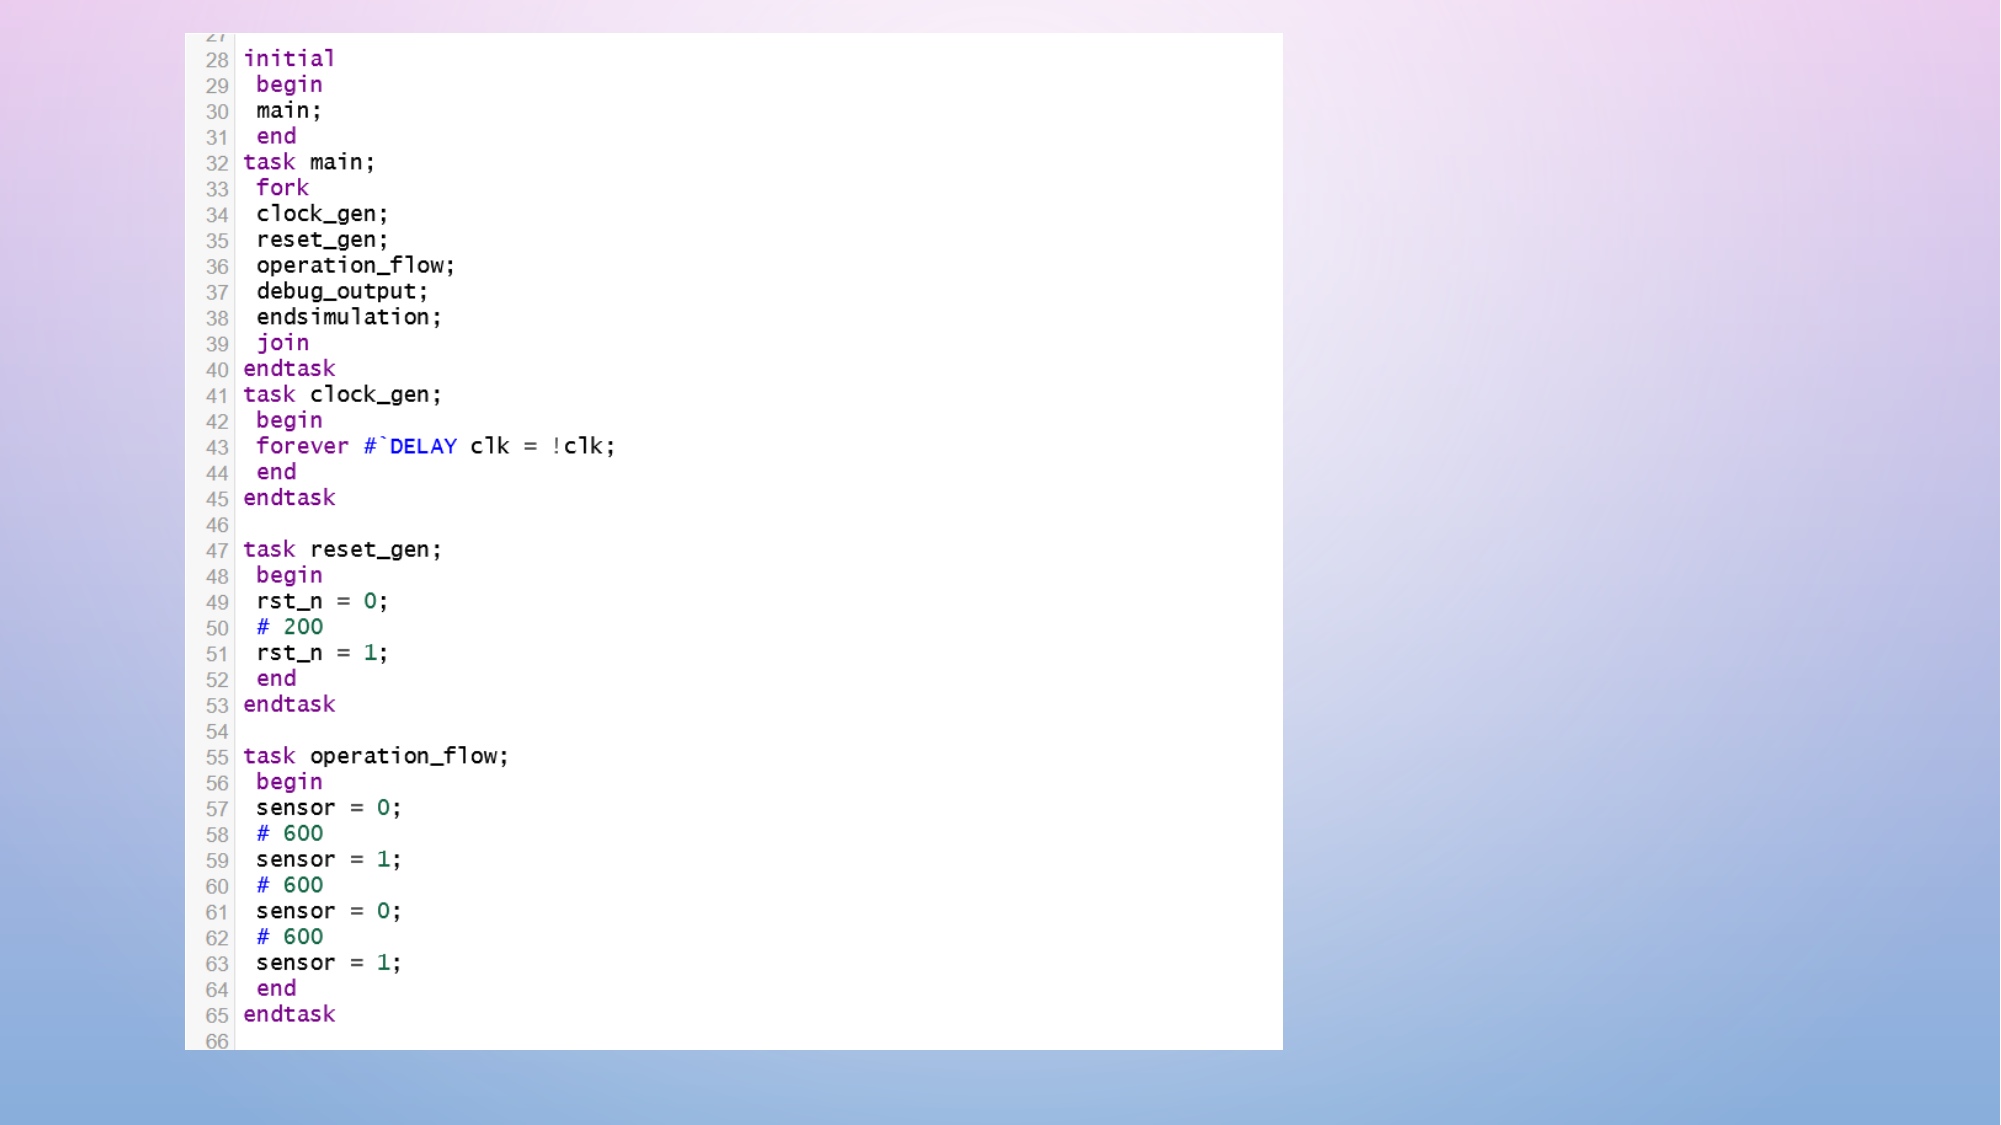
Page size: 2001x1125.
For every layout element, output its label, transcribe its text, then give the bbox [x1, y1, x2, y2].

text_box HYEL_SRED [0, 0, 2000, 615]
picture [185, 32, 1283, 1051]
